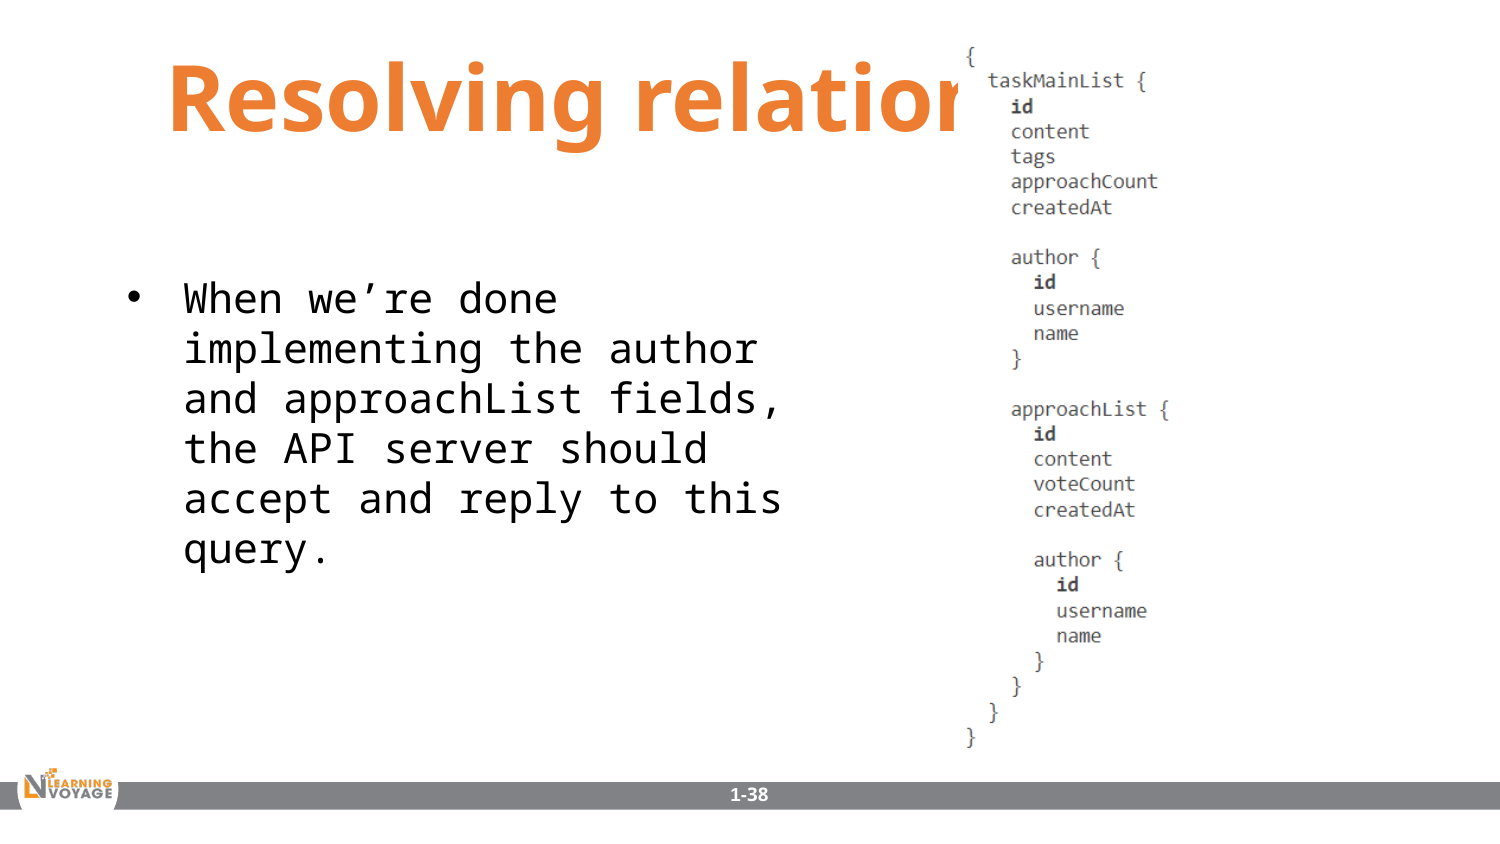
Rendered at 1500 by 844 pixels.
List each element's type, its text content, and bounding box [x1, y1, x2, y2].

text_box When we’re done implementing the author and approachList fields, the API server should accept and reply to this query. [126, 269, 842, 572]
text_box Resolving relations [126, 37, 1176, 153]
picture [958, 40, 1424, 754]
picture [0, 706, 144, 844]
slide_number 1-38 [692, 770, 784, 821]
